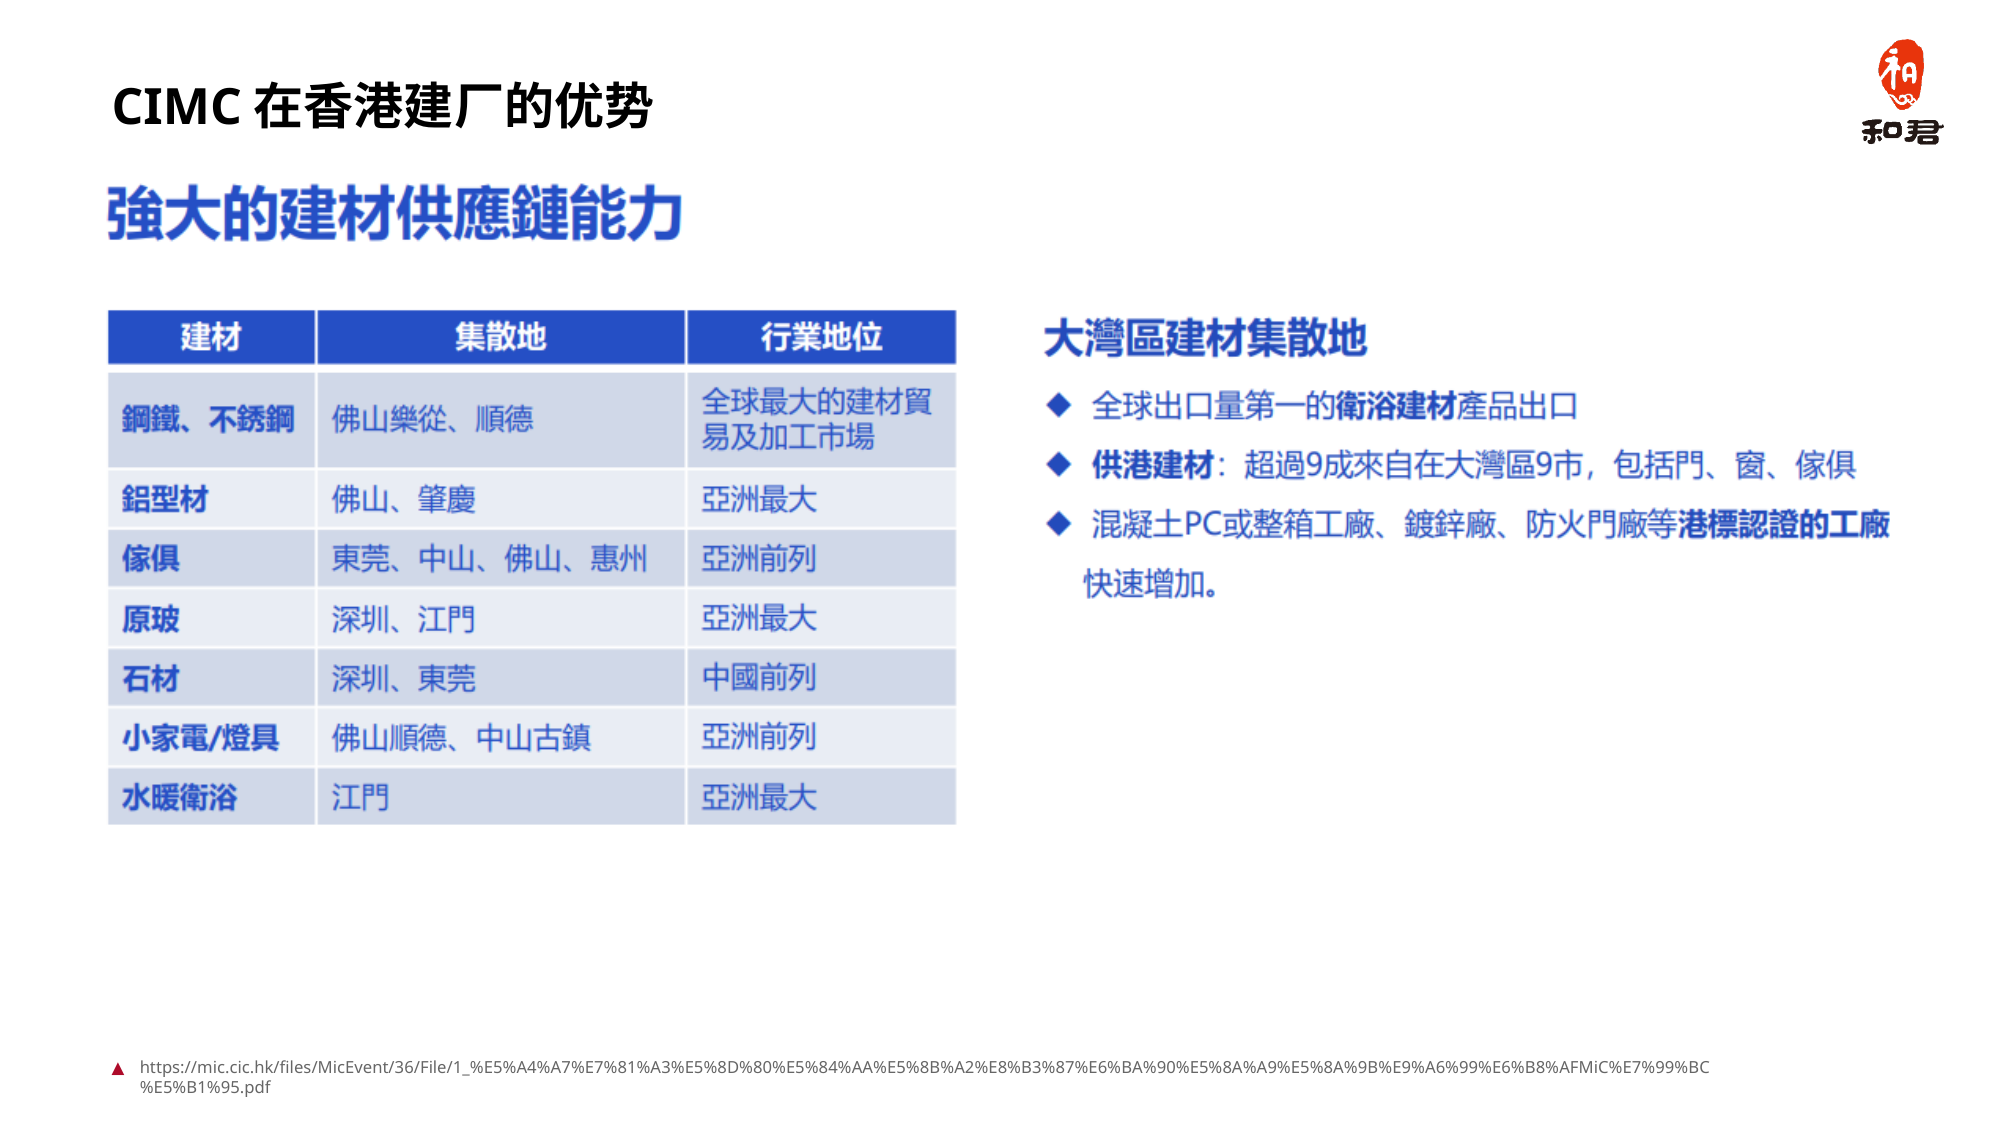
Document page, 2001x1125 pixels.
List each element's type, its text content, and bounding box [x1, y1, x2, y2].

list https://mic.cic.hk/files/MicEvent/36/File/1_%E5%A4%A7%E7%81%A3%E5%8D%80%E5%84%AA%E5%8B%A2%E8%B3%87%E6%BA%90%E5%8A%A9%E5%8A%9B%E9%A6%99%E6%B8%AFMiC%E7%99%BC%E5%B1%95.pdf [96, 1056, 1729, 1098]
title CIMC在香港建厂的优势 [96, 18, 1712, 178]
picture [96, 178, 1968, 857]
picture [1775, 16, 2001, 174]
